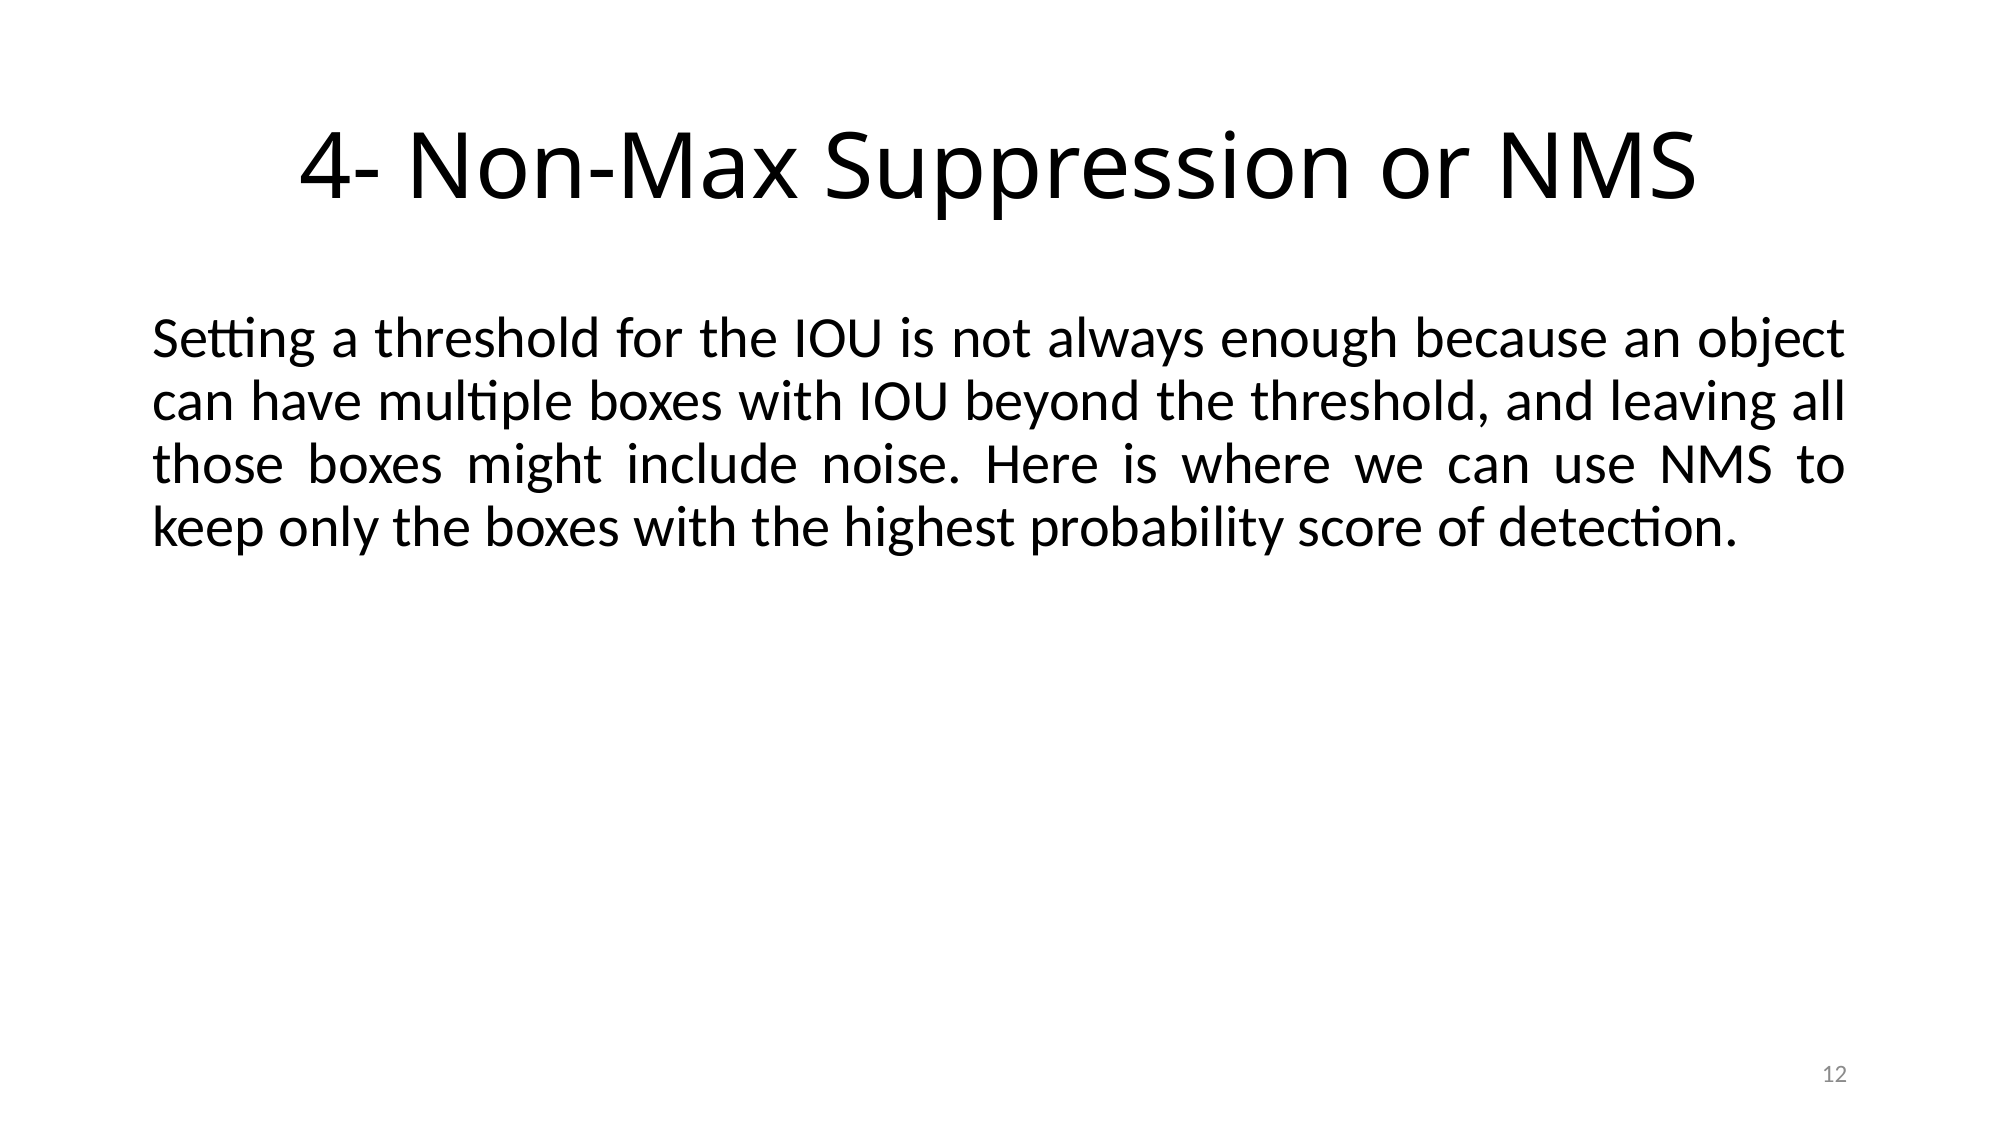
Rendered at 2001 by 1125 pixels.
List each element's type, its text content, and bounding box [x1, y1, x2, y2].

list Setting a threshold for the IOU is not always enough because an object can have multiple boxes with IOU beyond the threshold, and leaving all those boxes might include noise. Here is where we can use NMS to keep only the boxes with the highest probability score of detection. [137, 299, 1863, 1014]
title 4- Non-Max Suppression or NMS [137, 59, 1863, 278]
slide_number 12 [1412, 1042, 1863, 1103]
